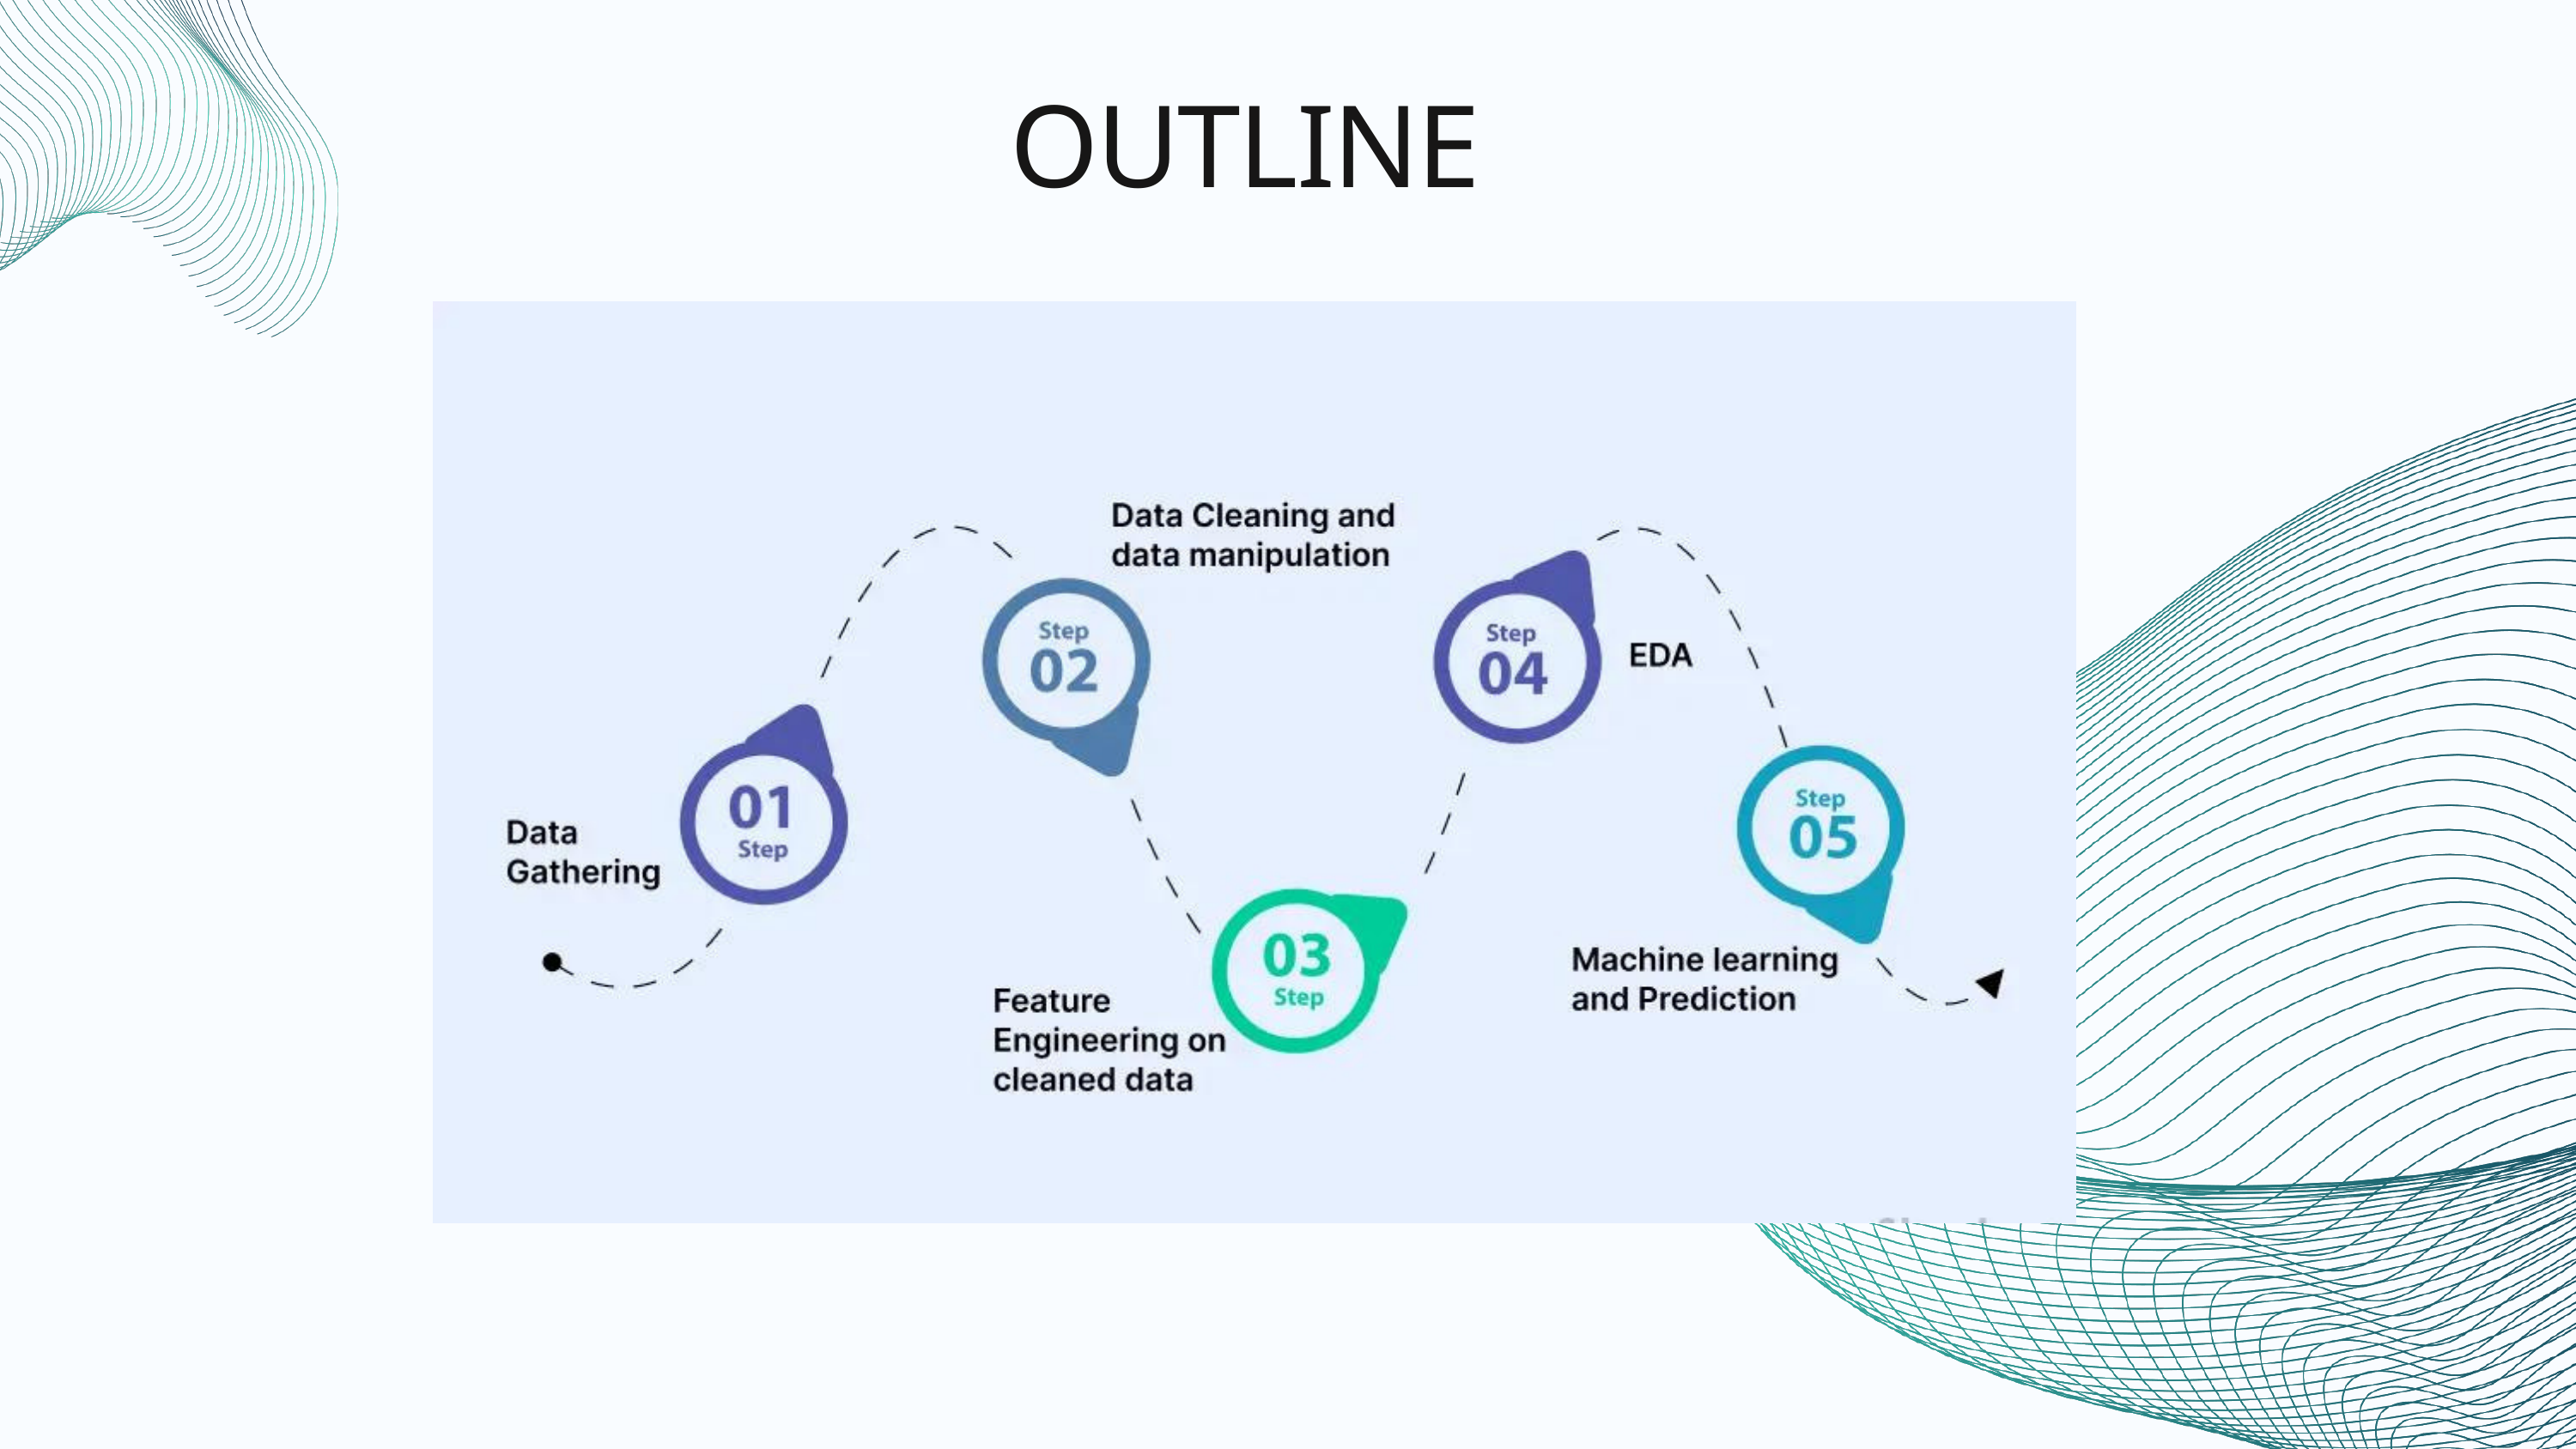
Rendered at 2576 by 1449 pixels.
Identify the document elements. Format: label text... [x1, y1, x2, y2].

text_box [0, 0, 338, 338]
text_box OUTLINE [980, 52, 2300, 211]
text_box [433, 301, 2076, 1223]
text_box [1528, 368, 2576, 1449]
